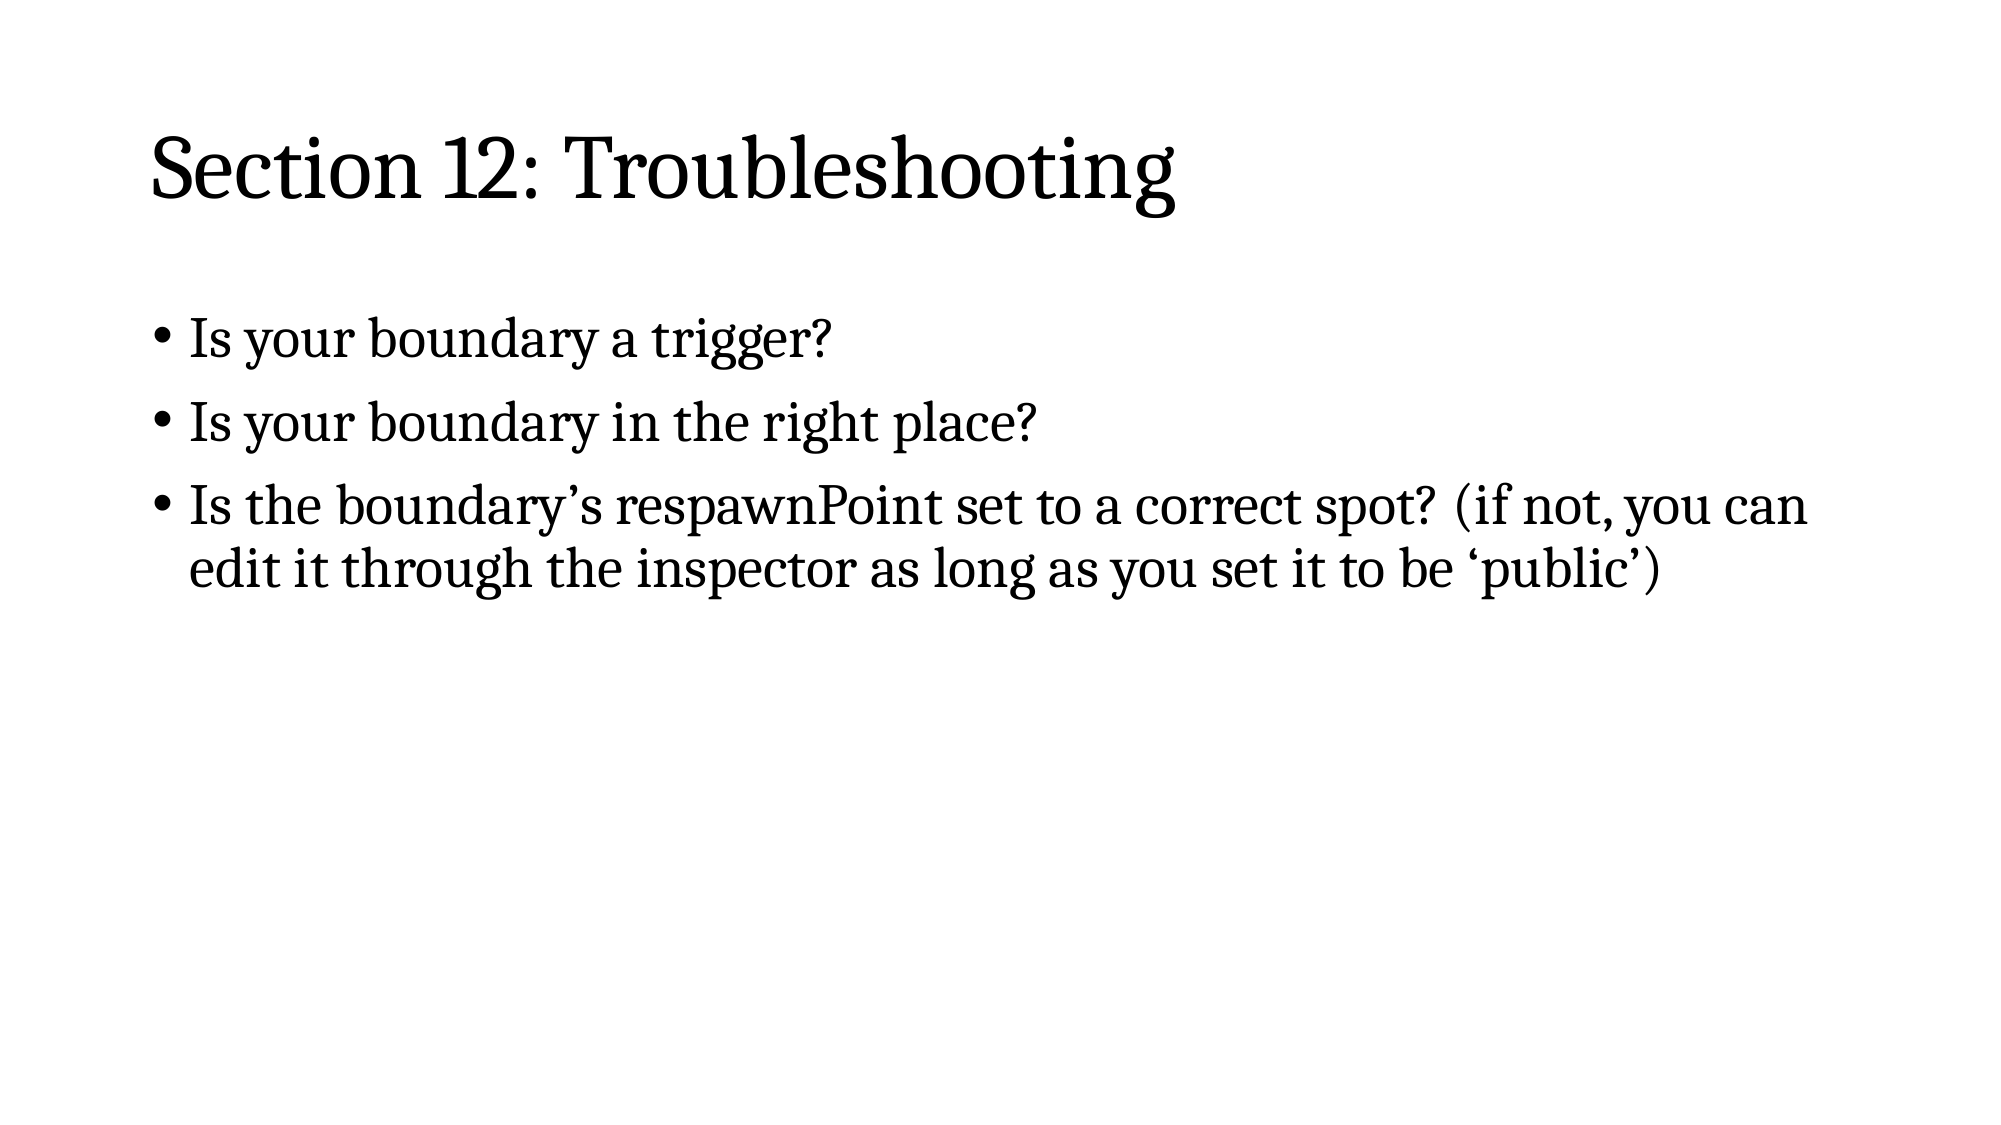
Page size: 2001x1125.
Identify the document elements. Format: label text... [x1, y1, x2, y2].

title Section 12: Troubleshooting [137, 59, 1863, 278]
list Is your boundary a trigger? Is your boundary in the right place? Is the boundary’s respawnPoint set to a correct spot? (if not, you can edit it through the inspector as long as you set it to be ‘public’) [137, 299, 1863, 1014]
